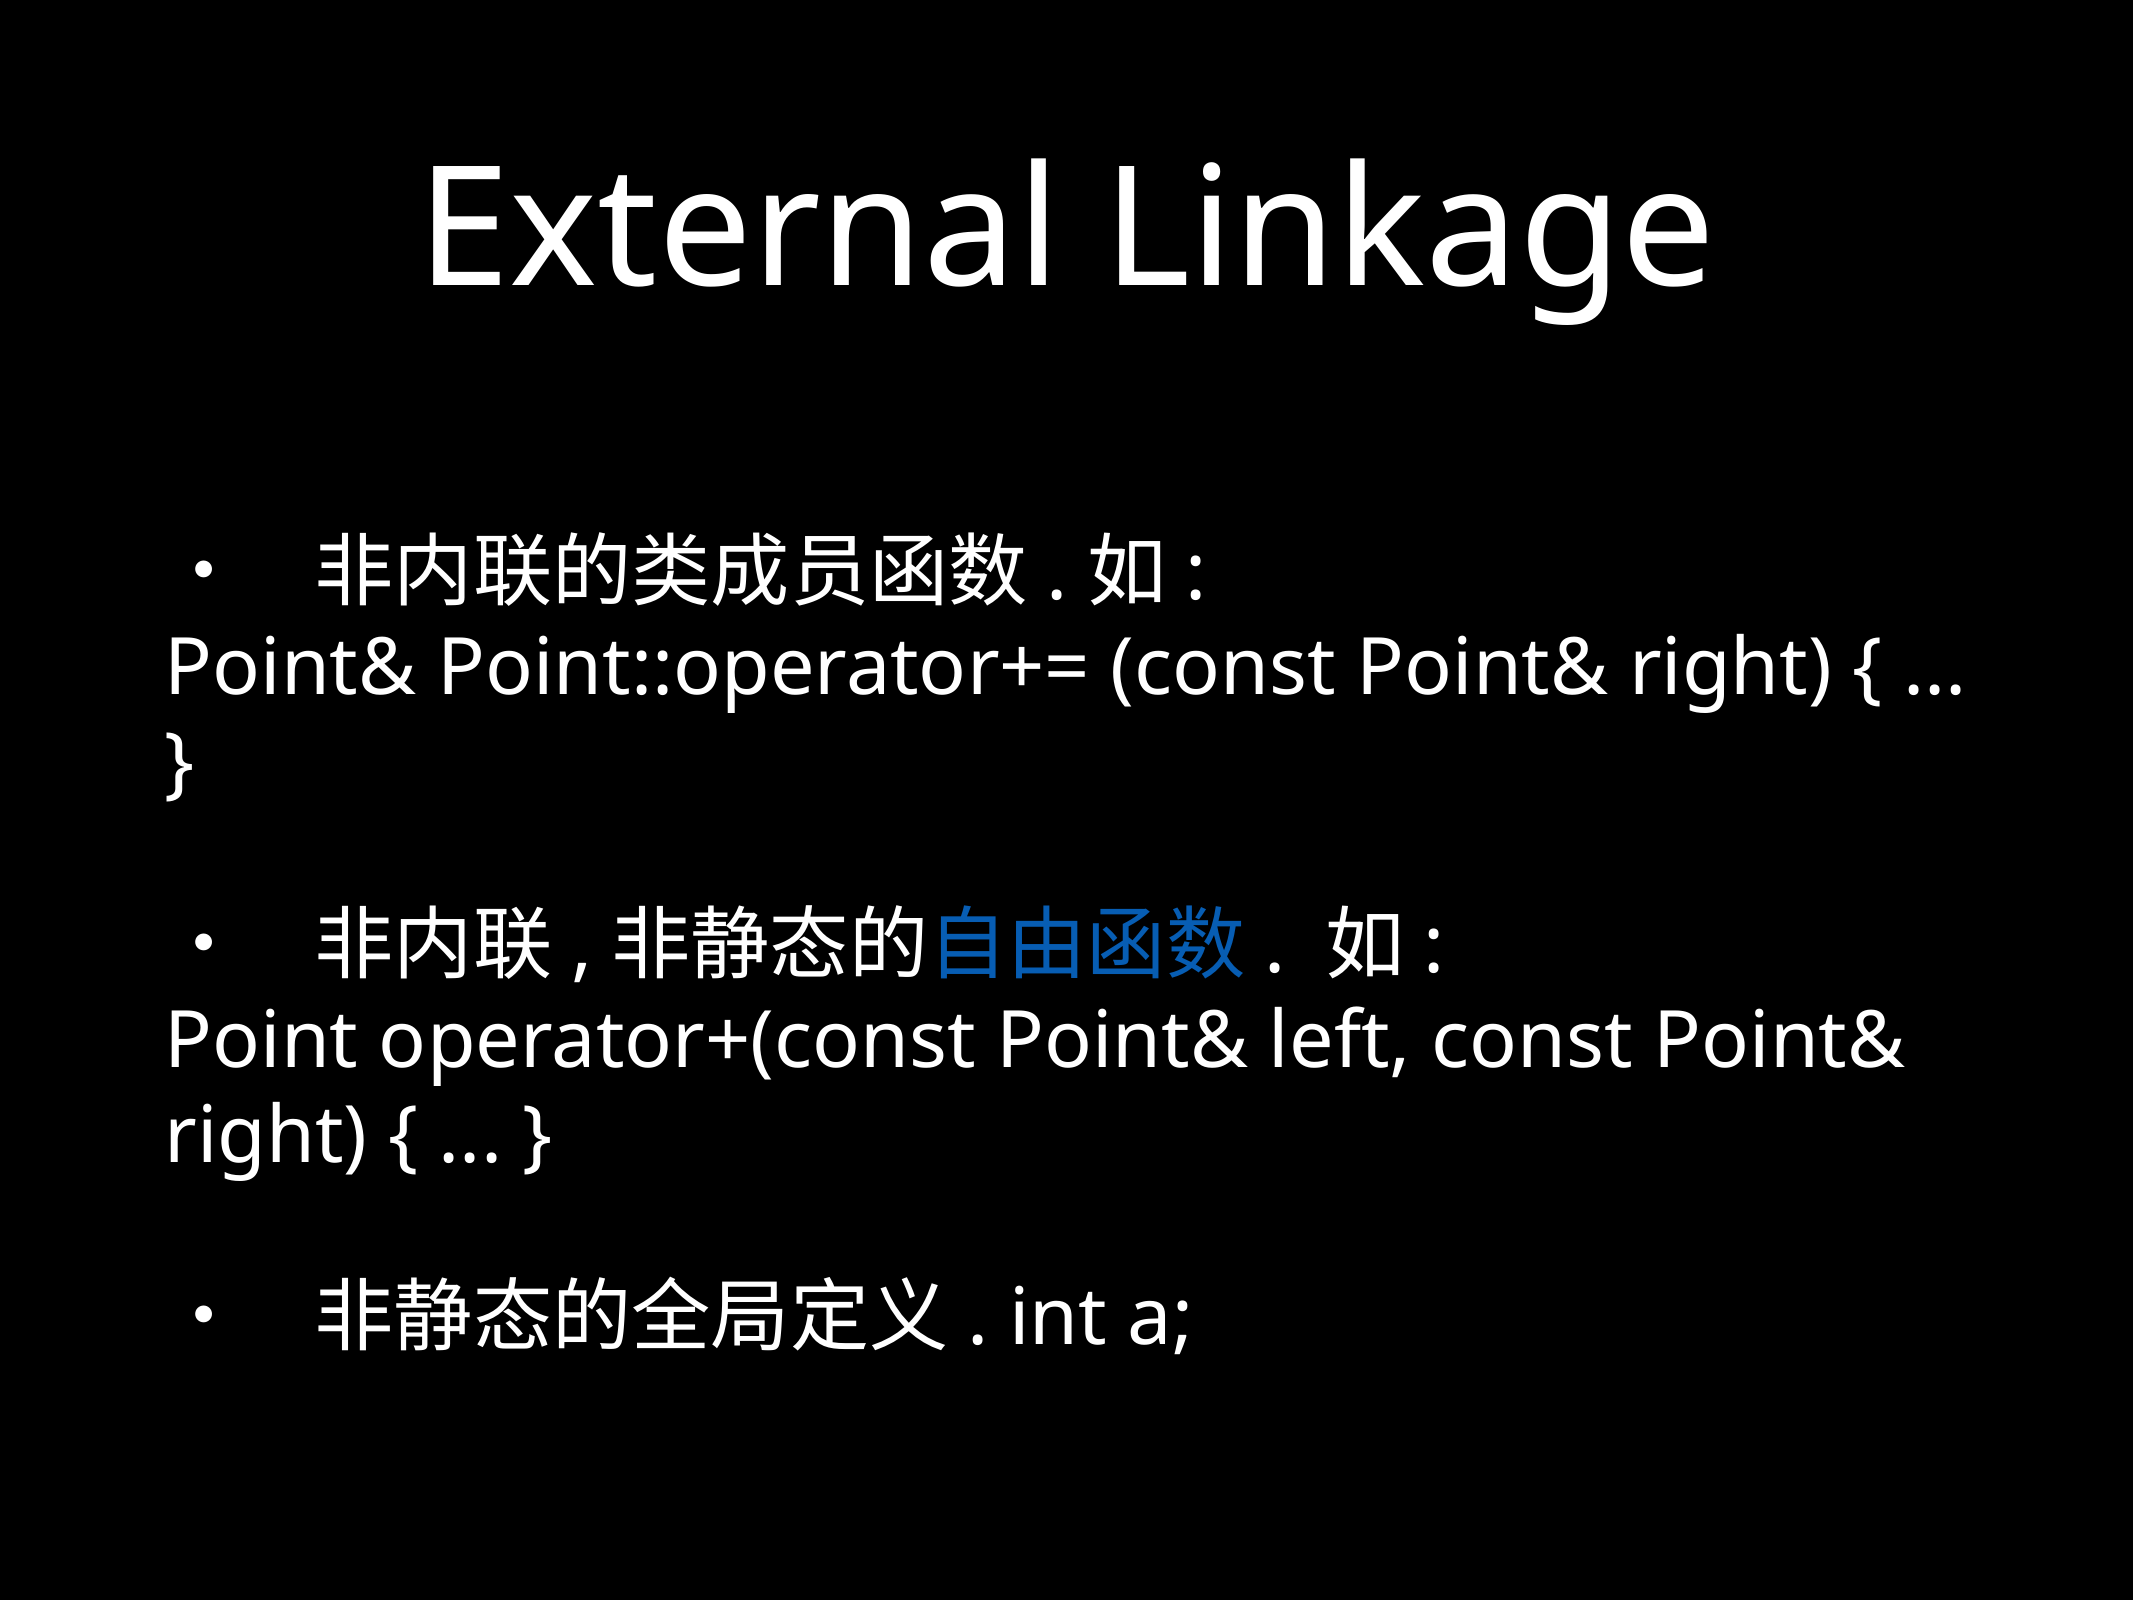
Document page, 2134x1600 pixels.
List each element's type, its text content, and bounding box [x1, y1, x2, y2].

list • 非内联的类成员函数.如: Point& Point::operator+= (const Point& right) { ... } • 非内联,非静态的自由函数. 如: Point operator+(const Point& left, const Point& right) { ... } • 非静态的全局定义. int a; [155, 424, 1978, 1457]
title External Linkage [155, 41, 1978, 397]
